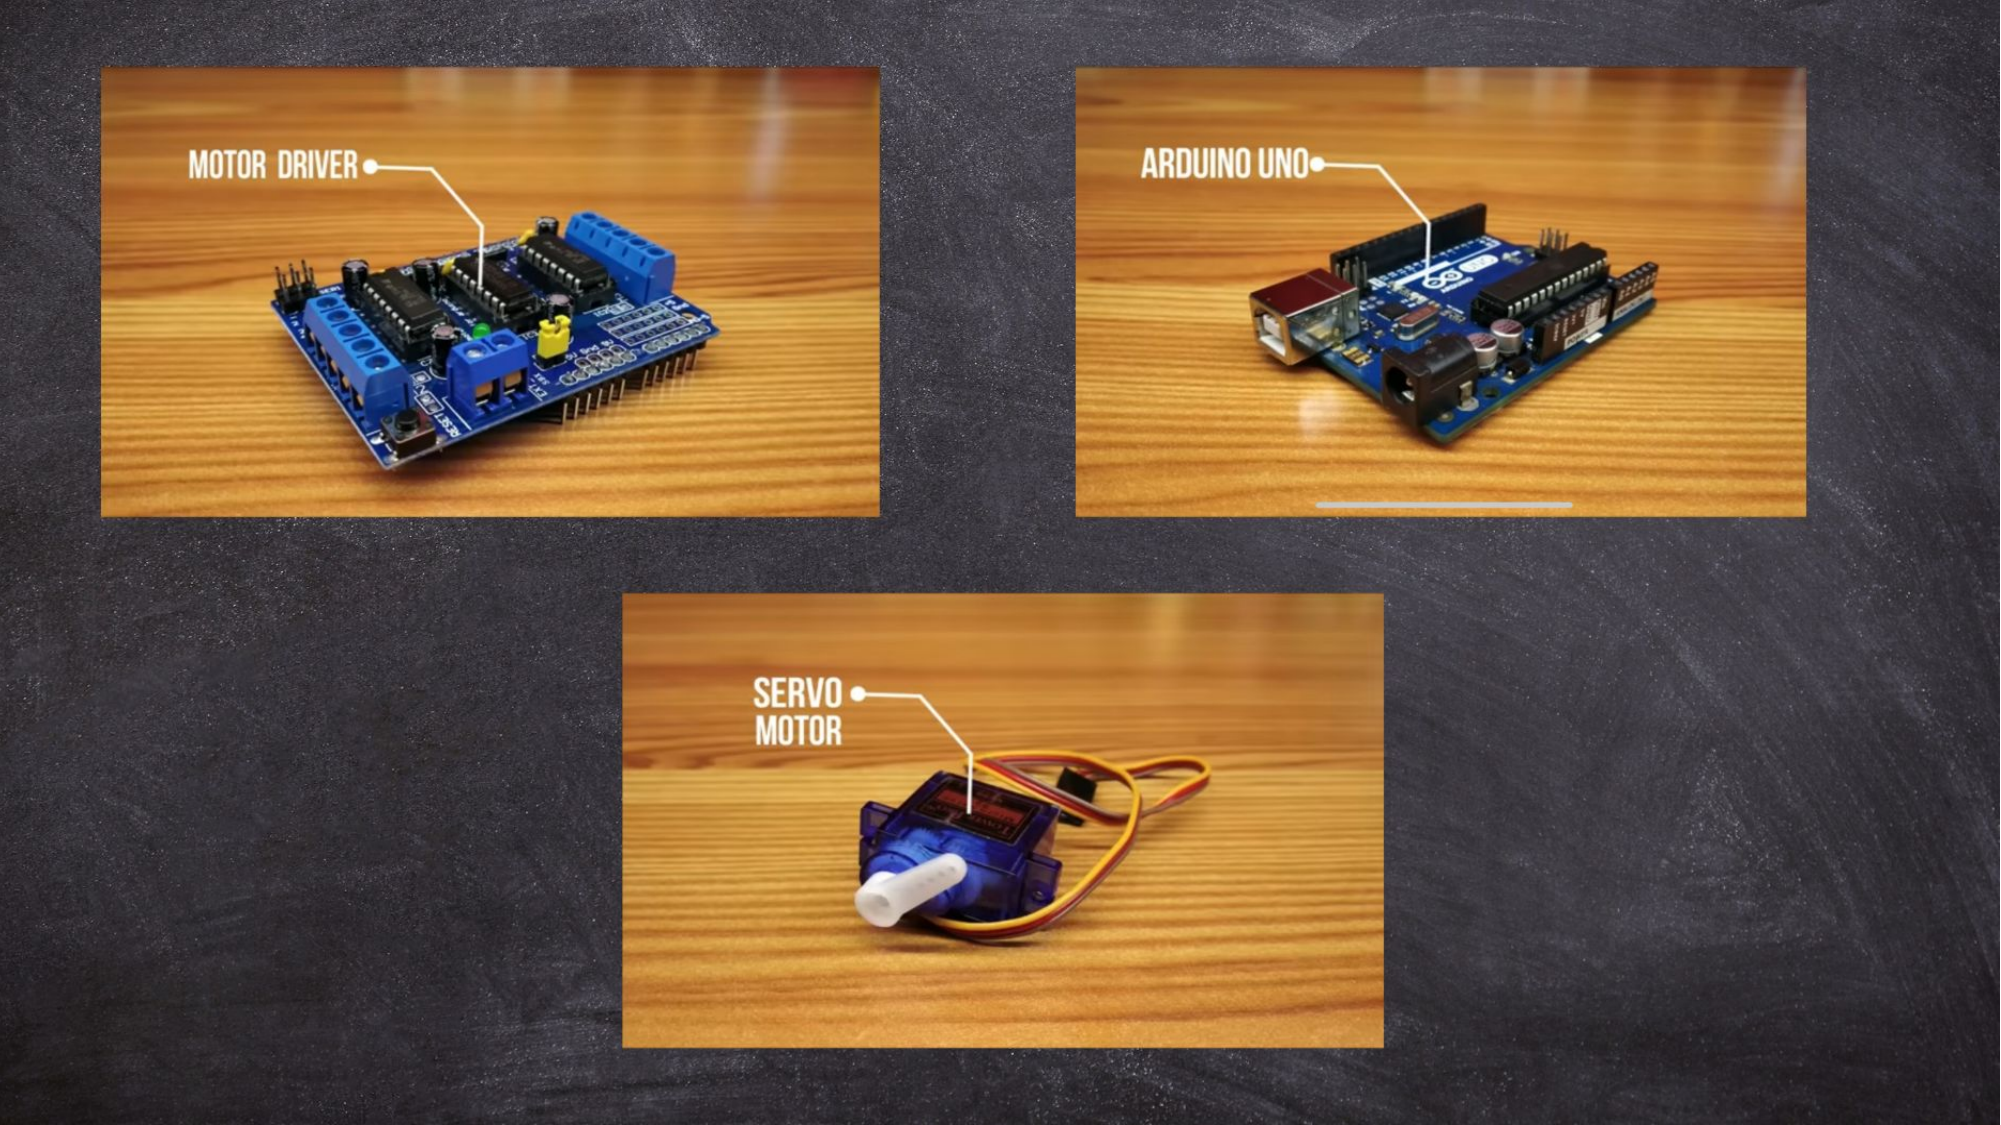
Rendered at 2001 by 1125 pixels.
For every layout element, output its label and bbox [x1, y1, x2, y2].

list [0, 0, 2000, 1125]
